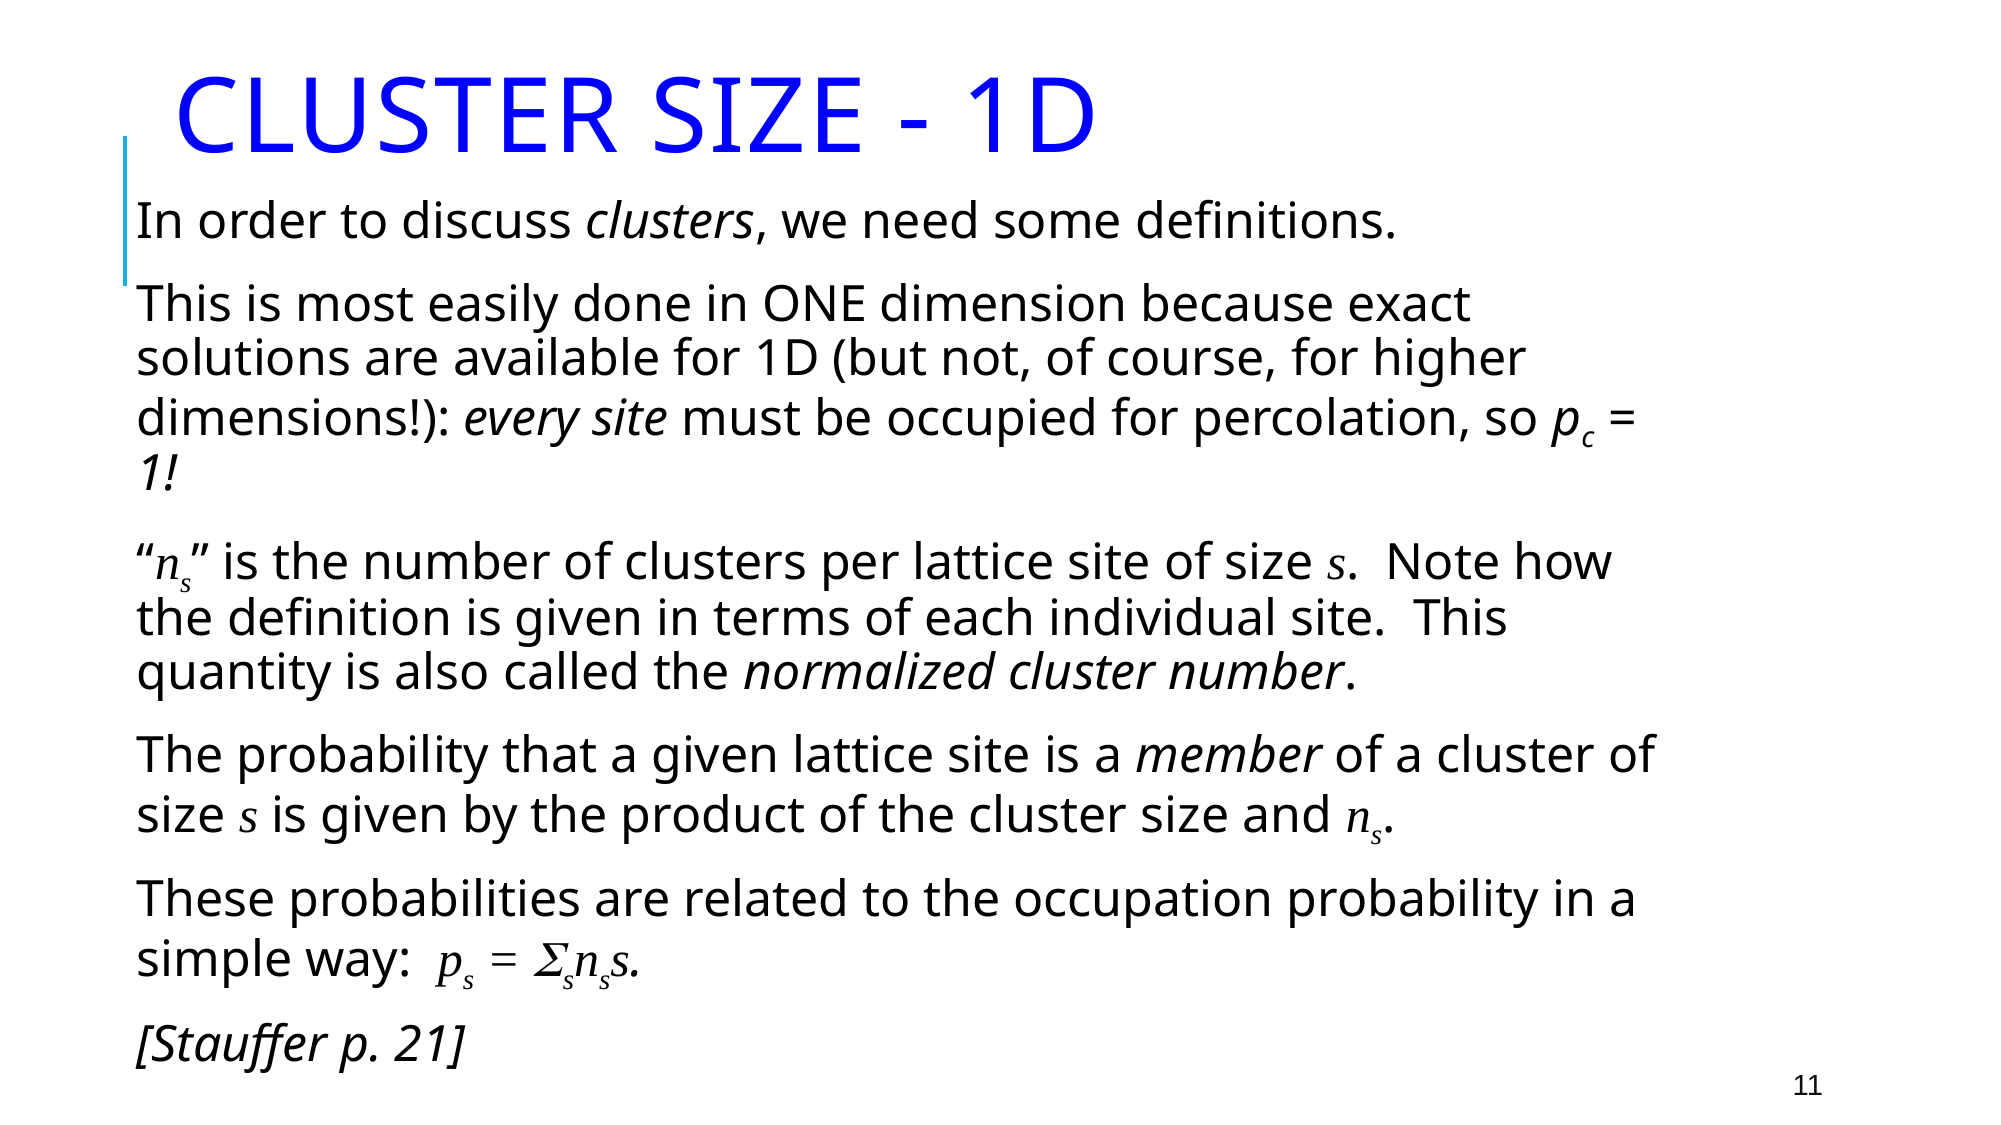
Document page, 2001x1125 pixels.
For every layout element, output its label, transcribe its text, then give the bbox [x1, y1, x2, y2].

slide_number 11 [1777, 1061, 1938, 1107]
title Cluster Size - 1D [158, 0, 1754, 246]
list In order to discuss clusters, we need some definitions. This is most easily done in ONE dimension because exact solutions are available for 1D (but not, of course, for higher dimensions!): every site must be occupied for percolation, so pc = 1! “ns” is the number of clusters per lattice site of size s. Note how the definition is given in terms of each individual site. This quantity is also called the normalized cluster number. The probability that a given lattice site is a member of a cluster of size s is given by the product of the cluster size and ns. These probabilities are related to the occupation probability in a simple way: ps = snss. [Stauffer p. 21] [114, 187, 1675, 1075]
